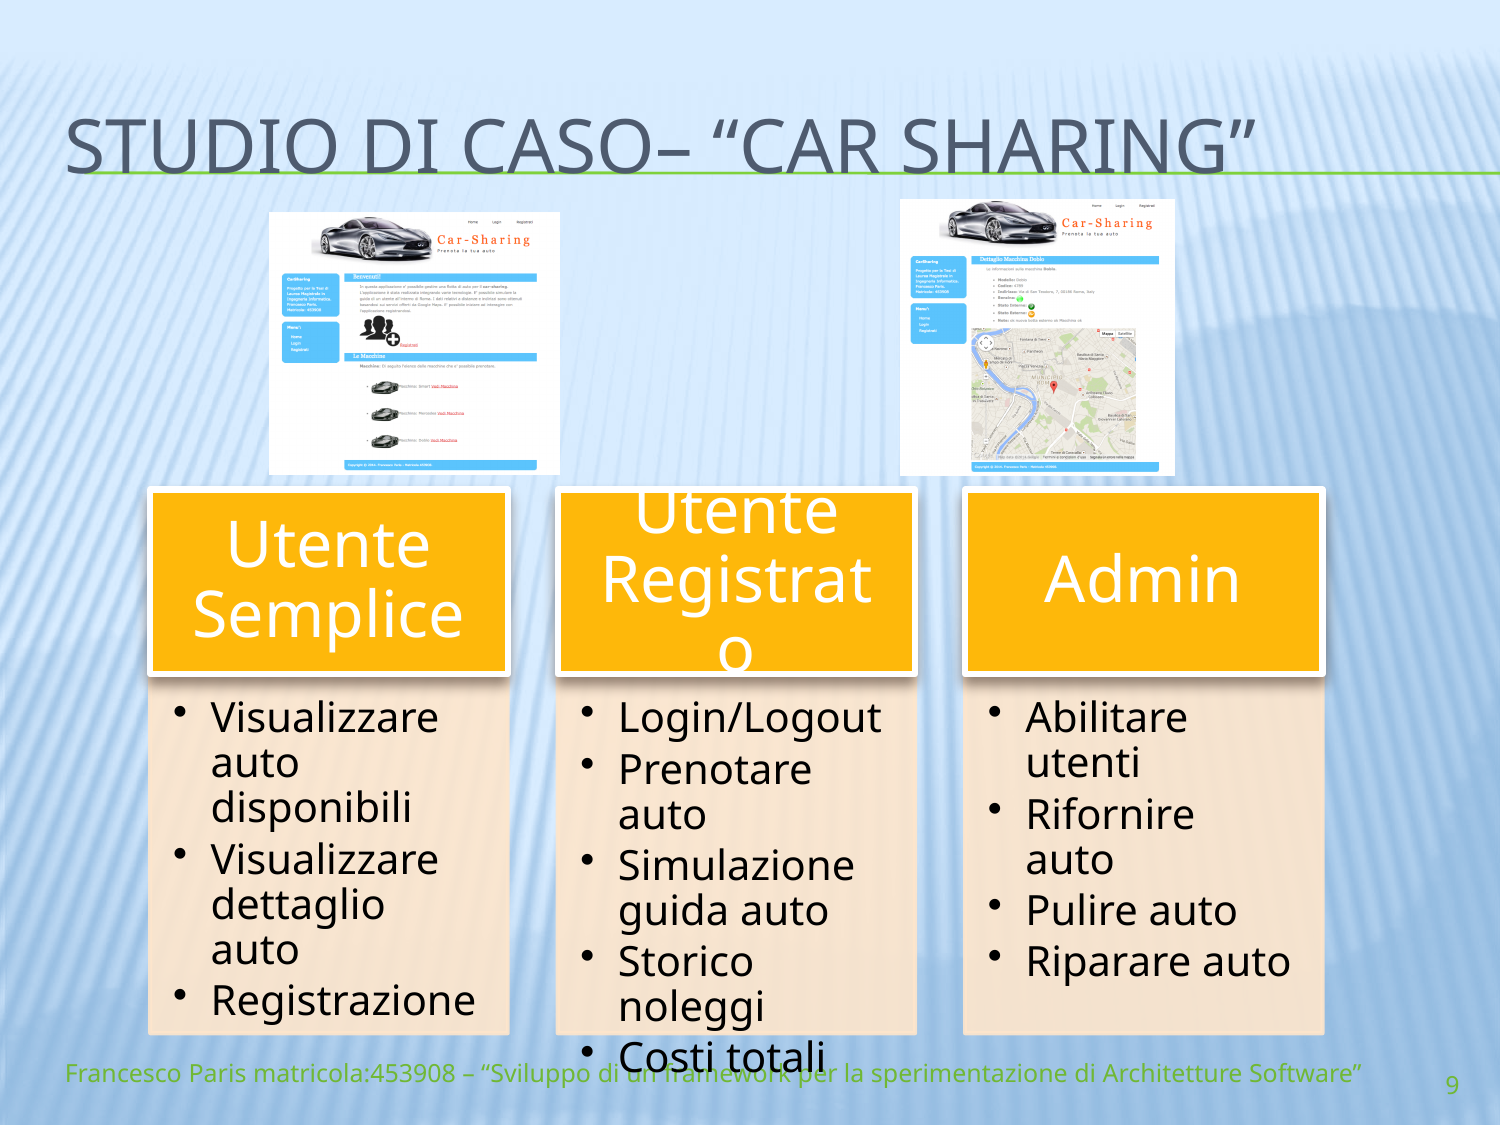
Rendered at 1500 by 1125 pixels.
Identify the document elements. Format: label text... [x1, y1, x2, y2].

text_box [149, 474, 1324, 1049]
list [162, 212, 667, 472]
slide_number 9 [1350, 1061, 1475, 1103]
footer Francesco Paris matricola:453908 – “Sviluppo di un framework per la sperimentazione di Architetture Software” [50, 1050, 1425, 1100]
title Studio di caso– “car sharing” [50, 75, 1475, 213]
picture [899, 199, 1176, 474]
